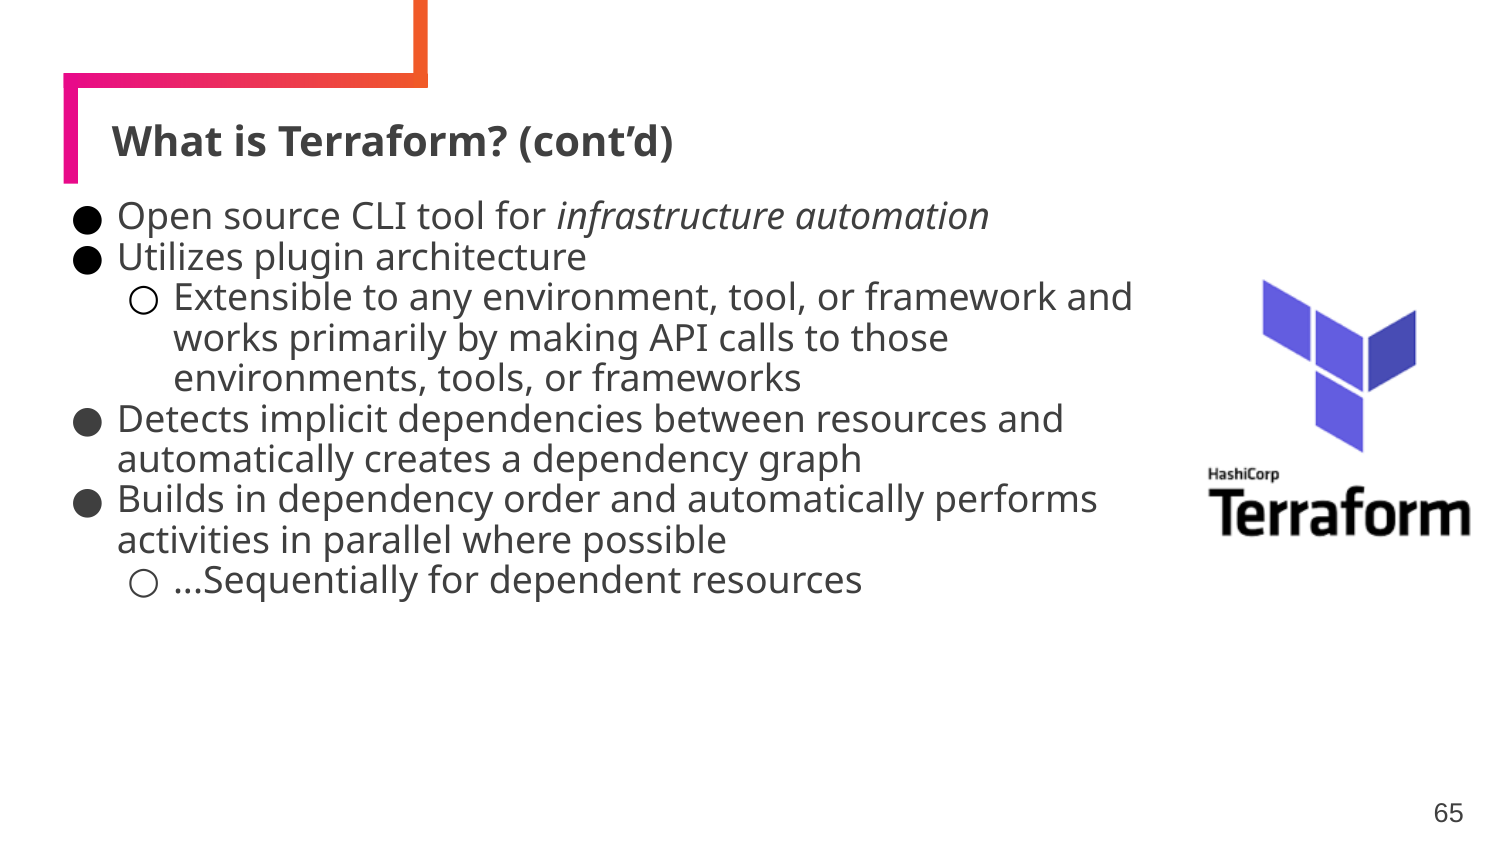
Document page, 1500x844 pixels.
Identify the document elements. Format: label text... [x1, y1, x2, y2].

picture [1204, 274, 1475, 542]
subtitle [100, 168, 1352, 690]
slide_number 65 [1403, 779, 1494, 844]
text_box Open source CLI tool for infrastructure automation Utilizes plugin architecture Extensible to any environment, tool, or framework and works primarily by making API calls to those environments, tools, or frameworks Detects implicit dependencies between resources and automatically creates a dependency graph Builds in dependency order and automatically performs activities in parallel where possible ...Sequentially for dependent resources [49, 186, 1182, 764]
title What is Terraform? (cont’d) [100, 117, 1455, 169]
